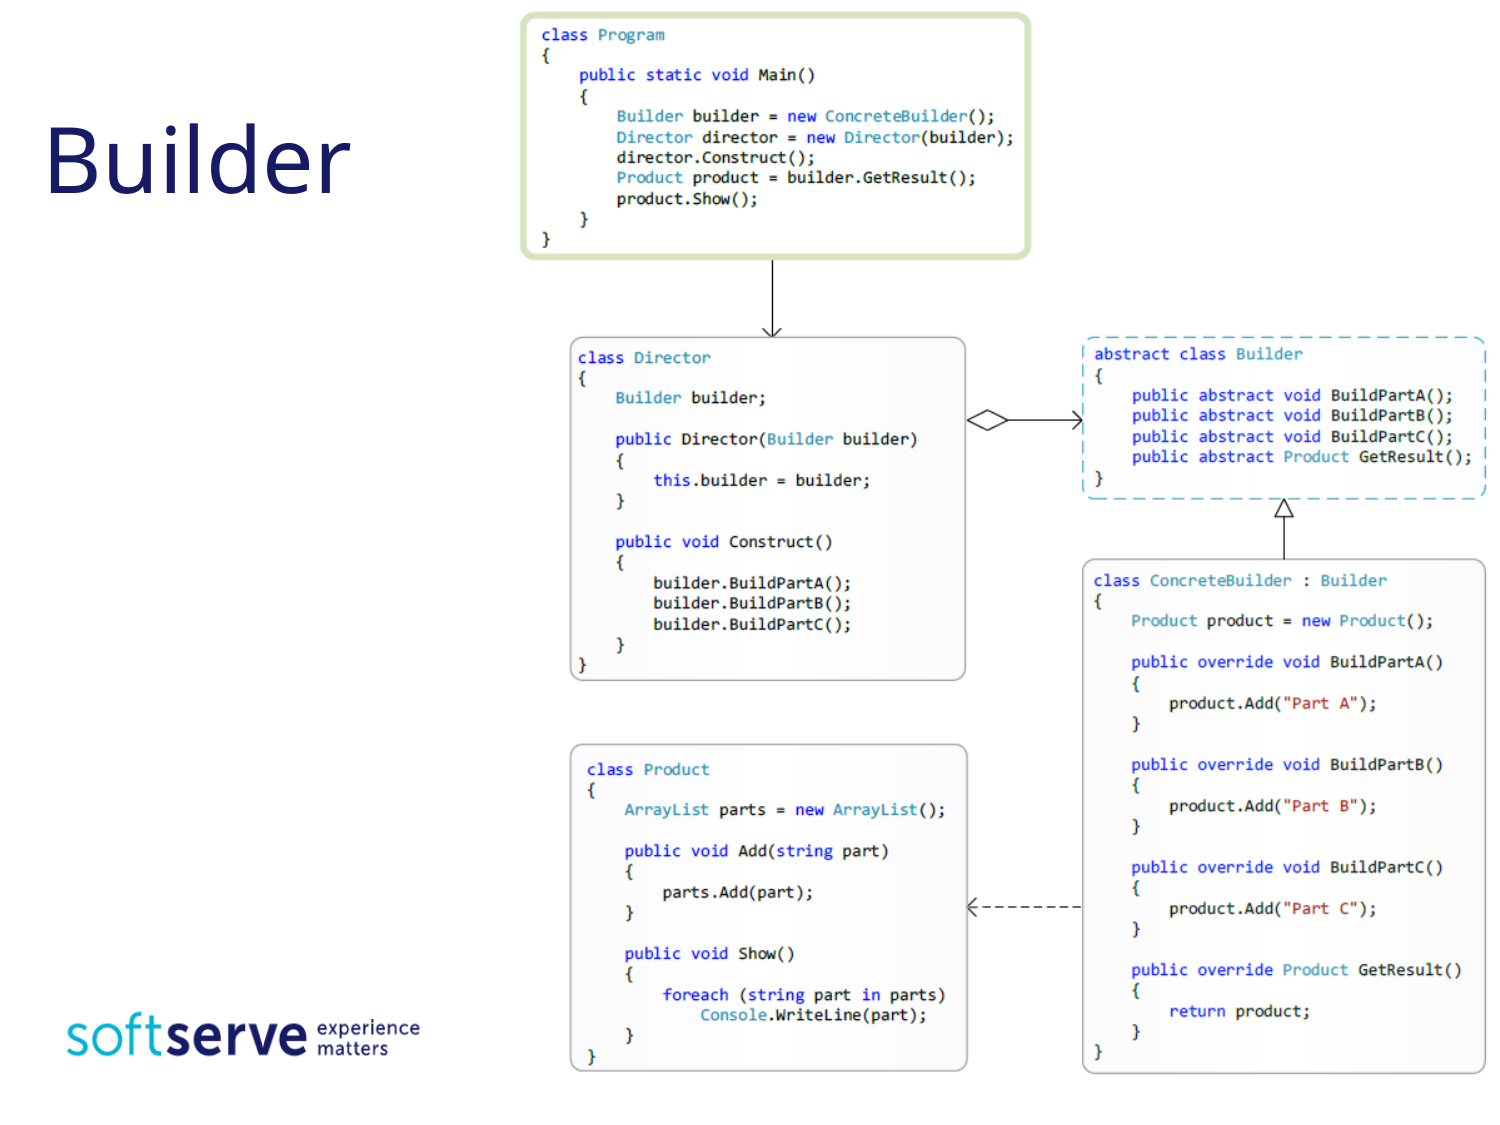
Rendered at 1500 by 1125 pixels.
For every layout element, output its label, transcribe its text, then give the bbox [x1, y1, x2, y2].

text_box Builder [28, 107, 462, 194]
picture [513, 0, 1500, 1083]
